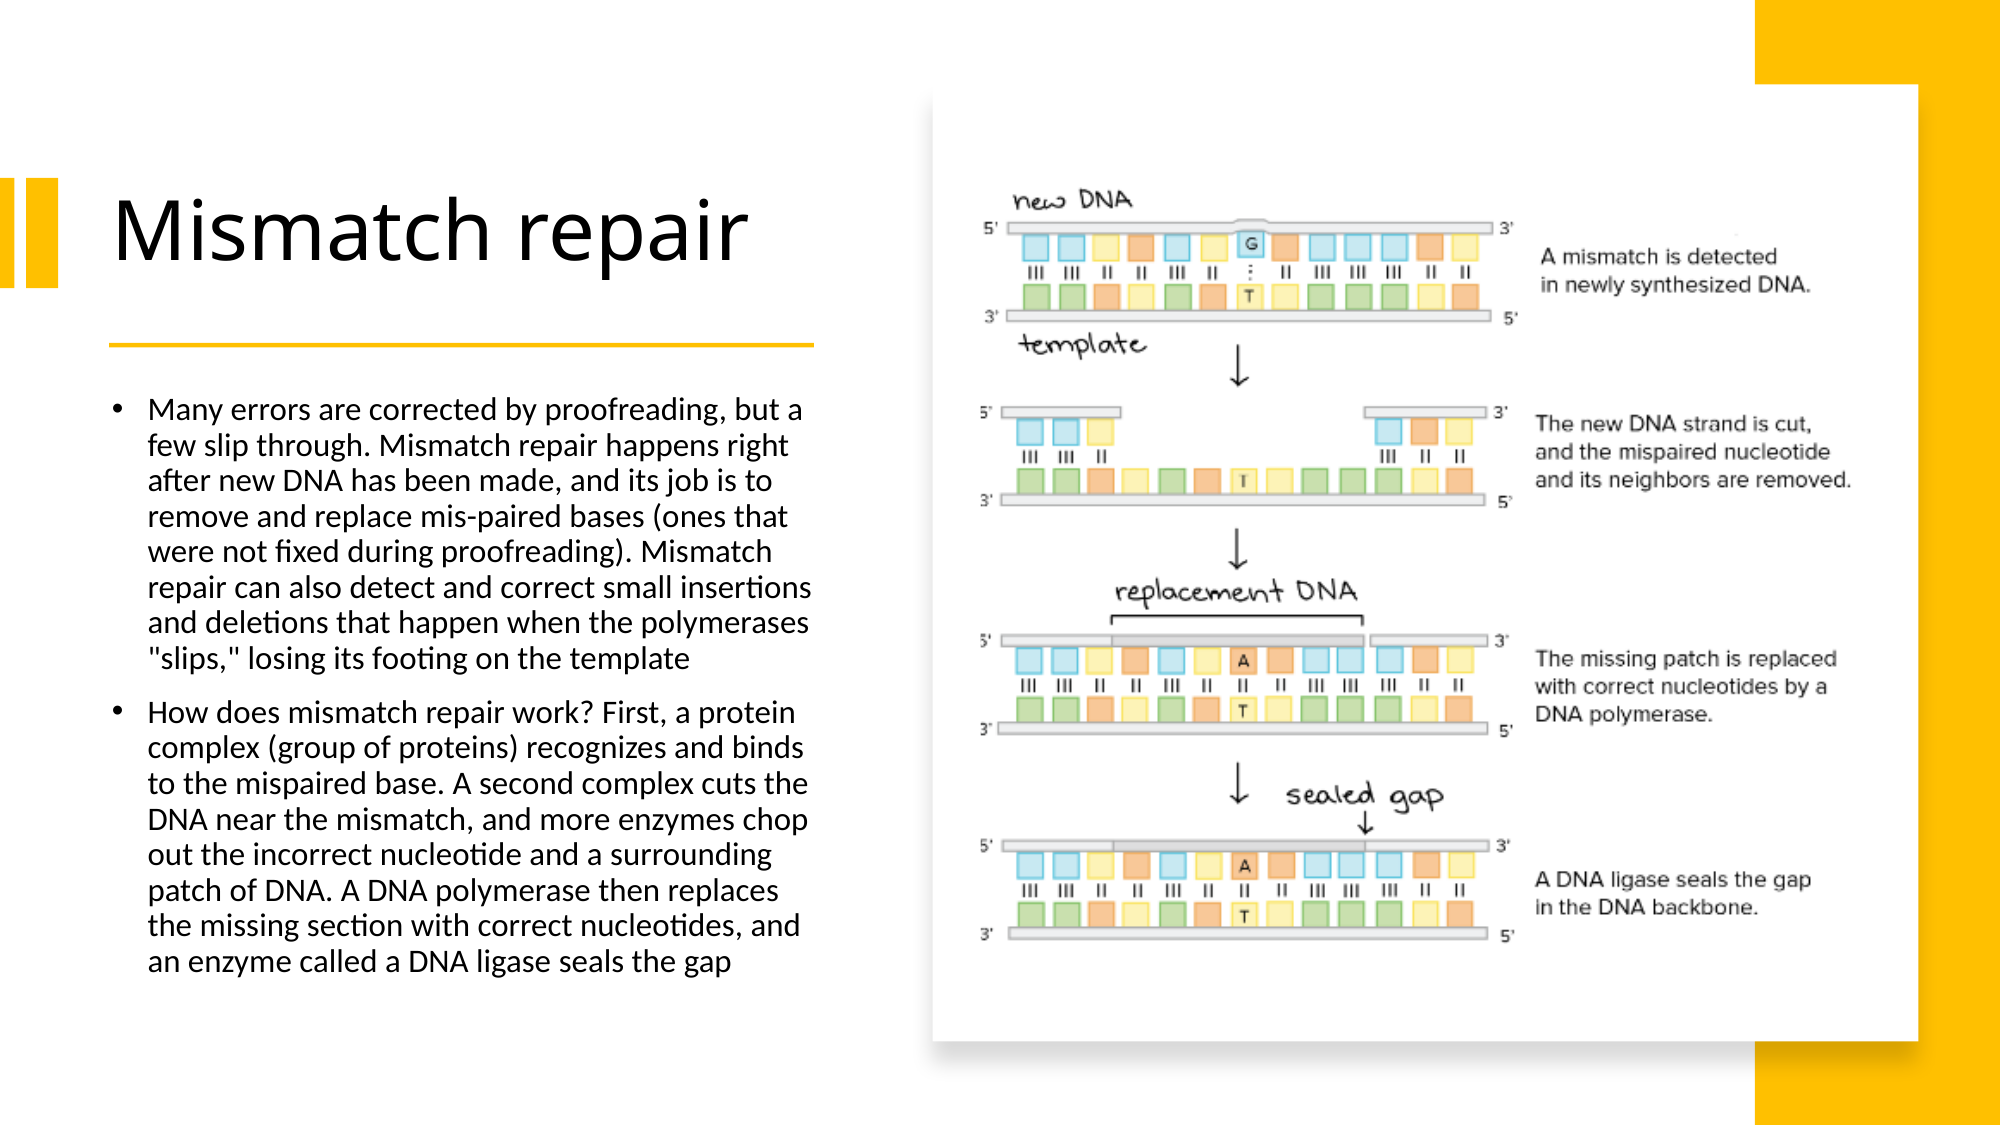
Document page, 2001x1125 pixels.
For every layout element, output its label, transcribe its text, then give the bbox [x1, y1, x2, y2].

list Many errors are corrected by proofreading, but a few slip through. Mismatch repair happens right after new DNA has been made, and its job is to remove and replace mis-paired bases (ones that were not fixed during proofreading). Mismatch repair can also detect and correct small insertions and deletions that happen when the polymerases "slips," losing its footing on the template How does mismatch repair work? First, a protein complex (group of proteins) recognizes and binds to the mispaired base. A second complex cuts the DNA near the mismatch, and more enzymes chop out the incorrect nucleotide and a surrounding patch of DNA. A DNA polymerase then replaces the missing section with correct nucleotides, and an enzyme called a DNA ligase seals the gap [96, 382, 845, 1036]
title Mismatch repair [96, 140, 845, 326]
text_box [0, 0, 1754, 1125]
picture [980, 131, 1871, 994]
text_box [0, 177, 59, 289]
text_box [932, 83, 1919, 1042]
text_box [108, 342, 815, 348]
text_box [1754, 0, 2000, 1125]
